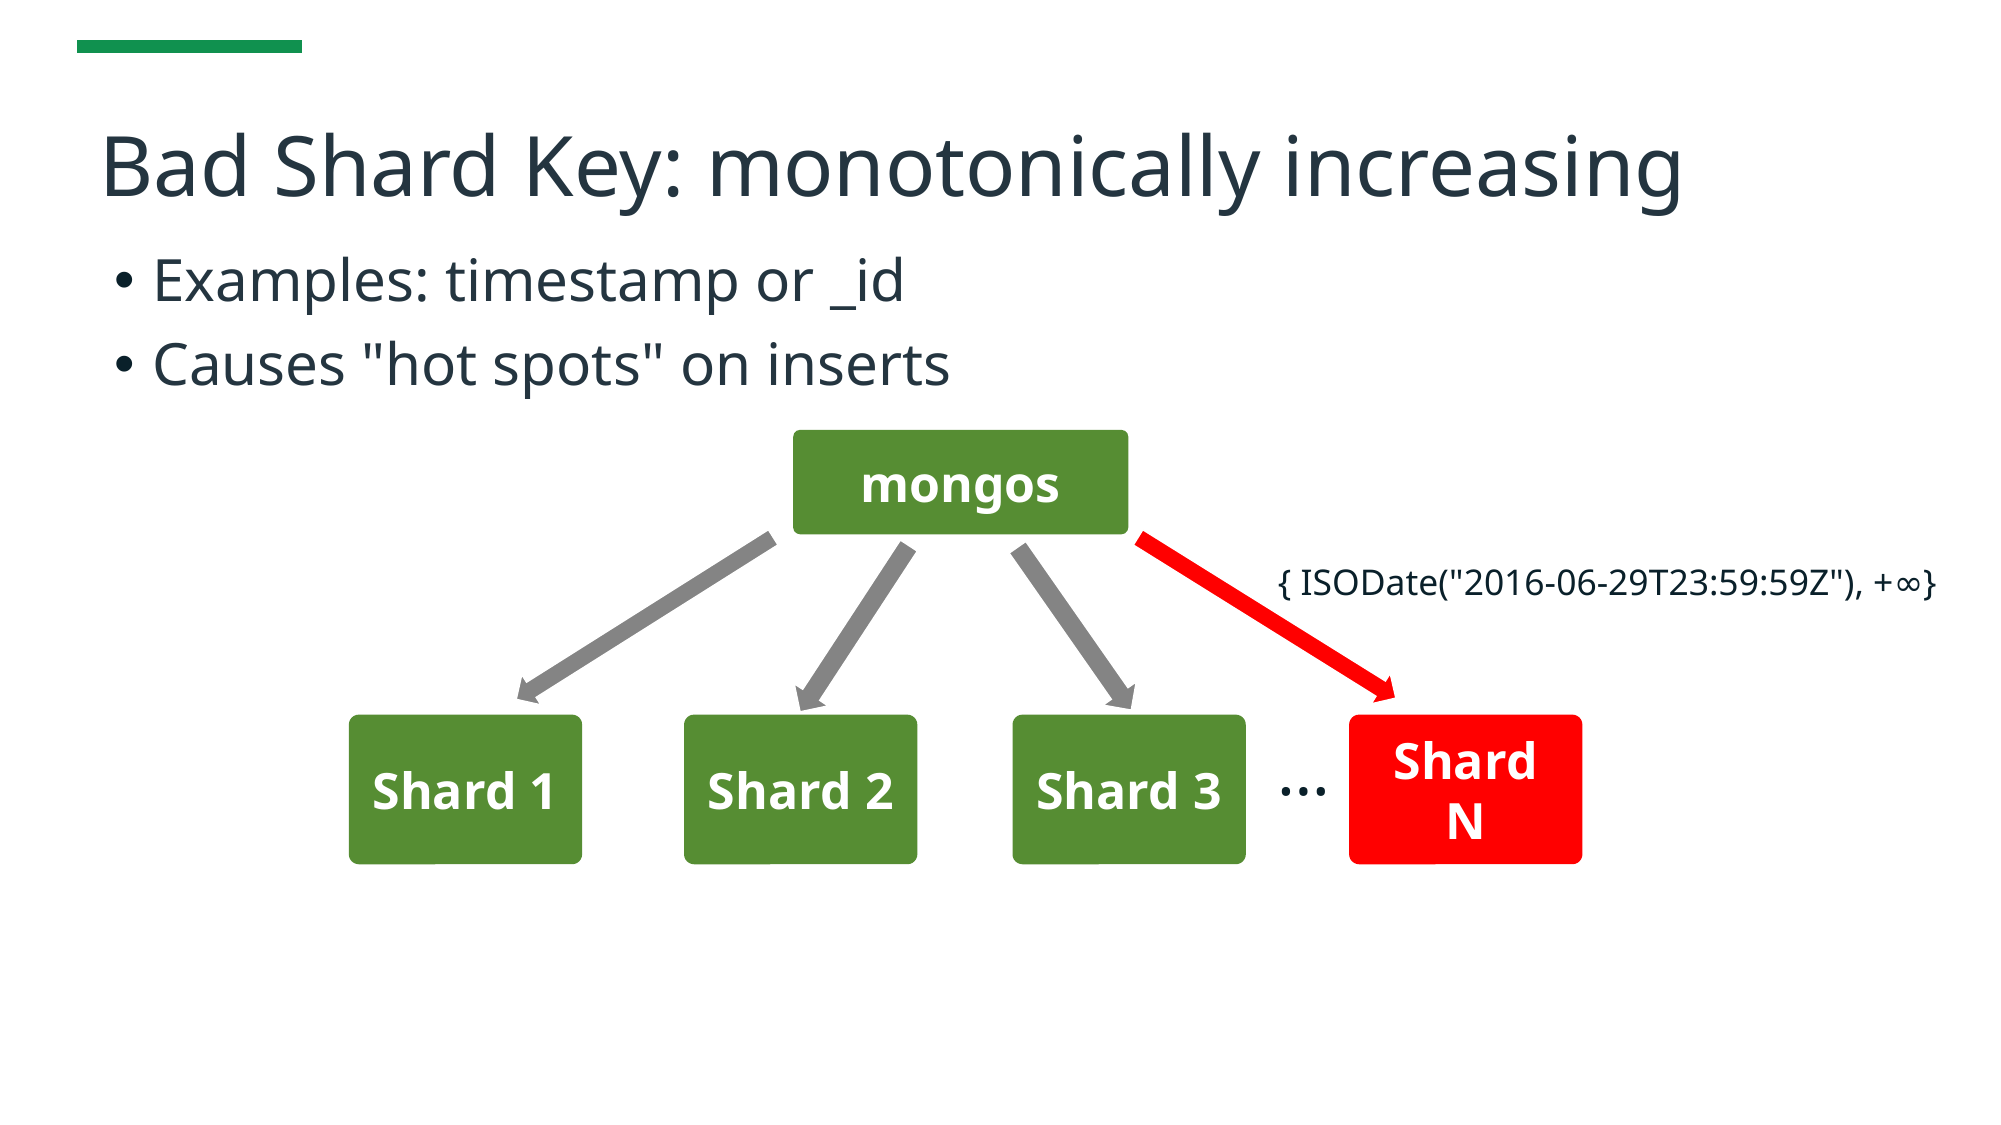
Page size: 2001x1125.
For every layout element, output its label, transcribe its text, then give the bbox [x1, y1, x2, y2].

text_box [348, 429, 1971, 865]
list Examples: timestamp or _id Causes "hot spots" on inserts [99, 243, 1901, 934]
title Bad Shard Key: monotonically increasing [99, 97, 1901, 243]
